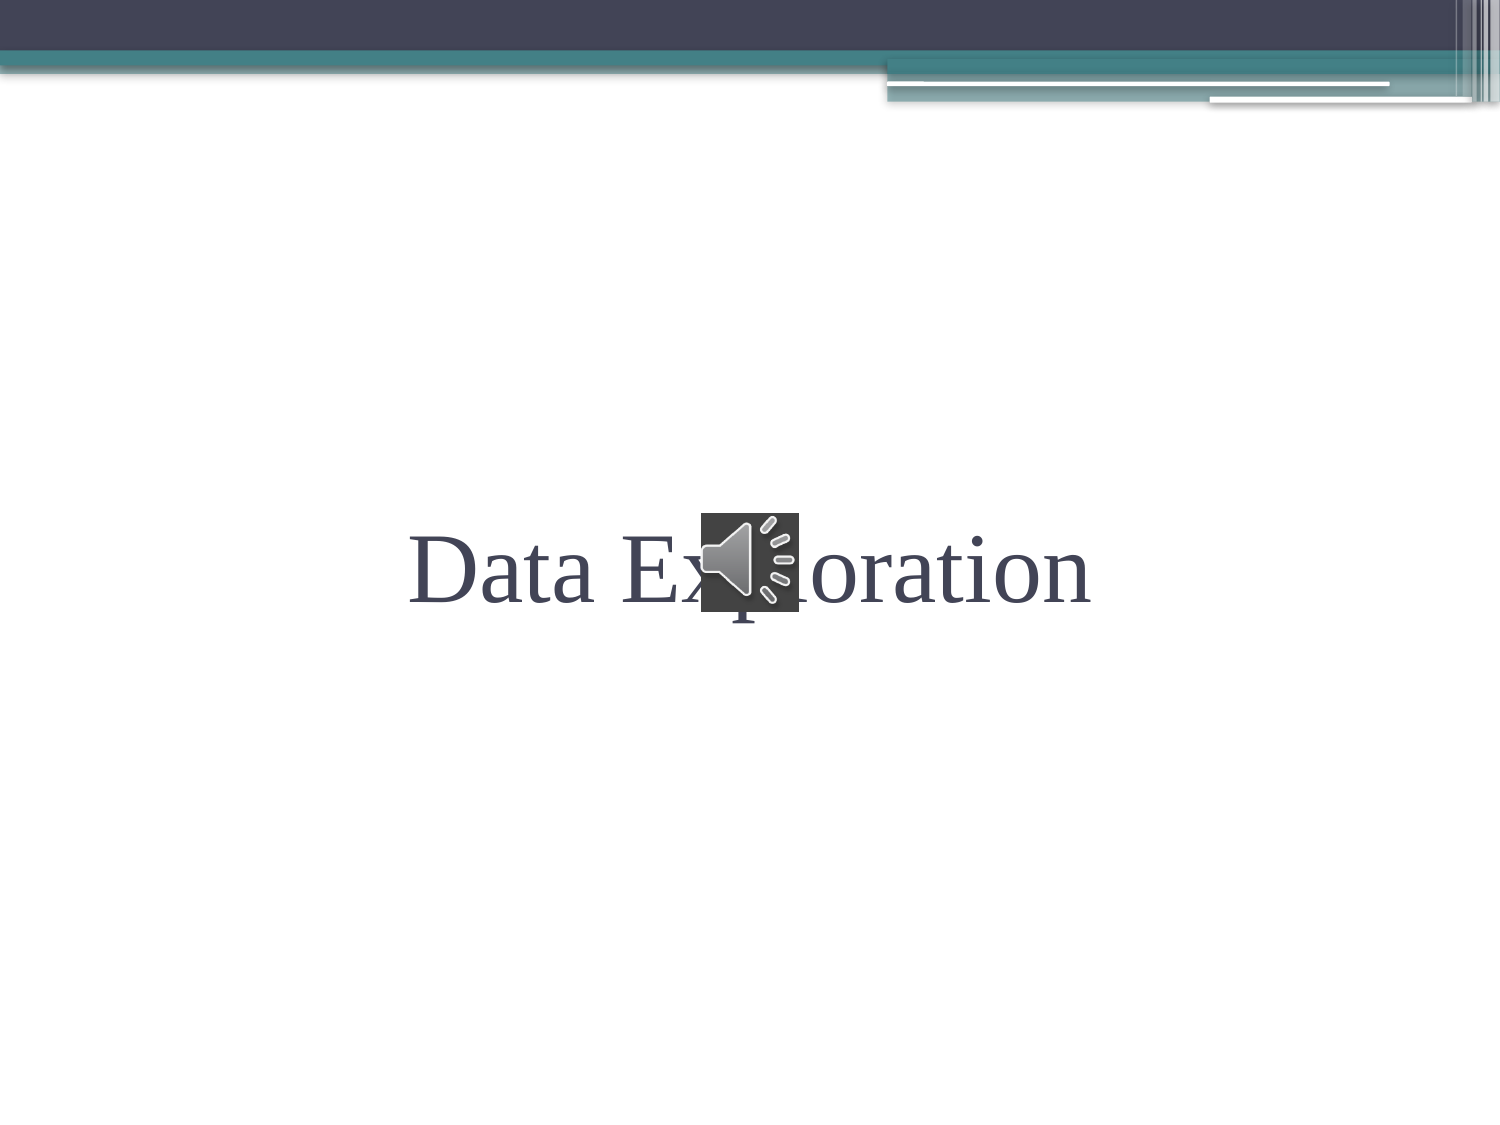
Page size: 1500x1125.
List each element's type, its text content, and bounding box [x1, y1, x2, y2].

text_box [699, 512, 801, 613]
title Data Exploration [75, 474, 1425, 650]
